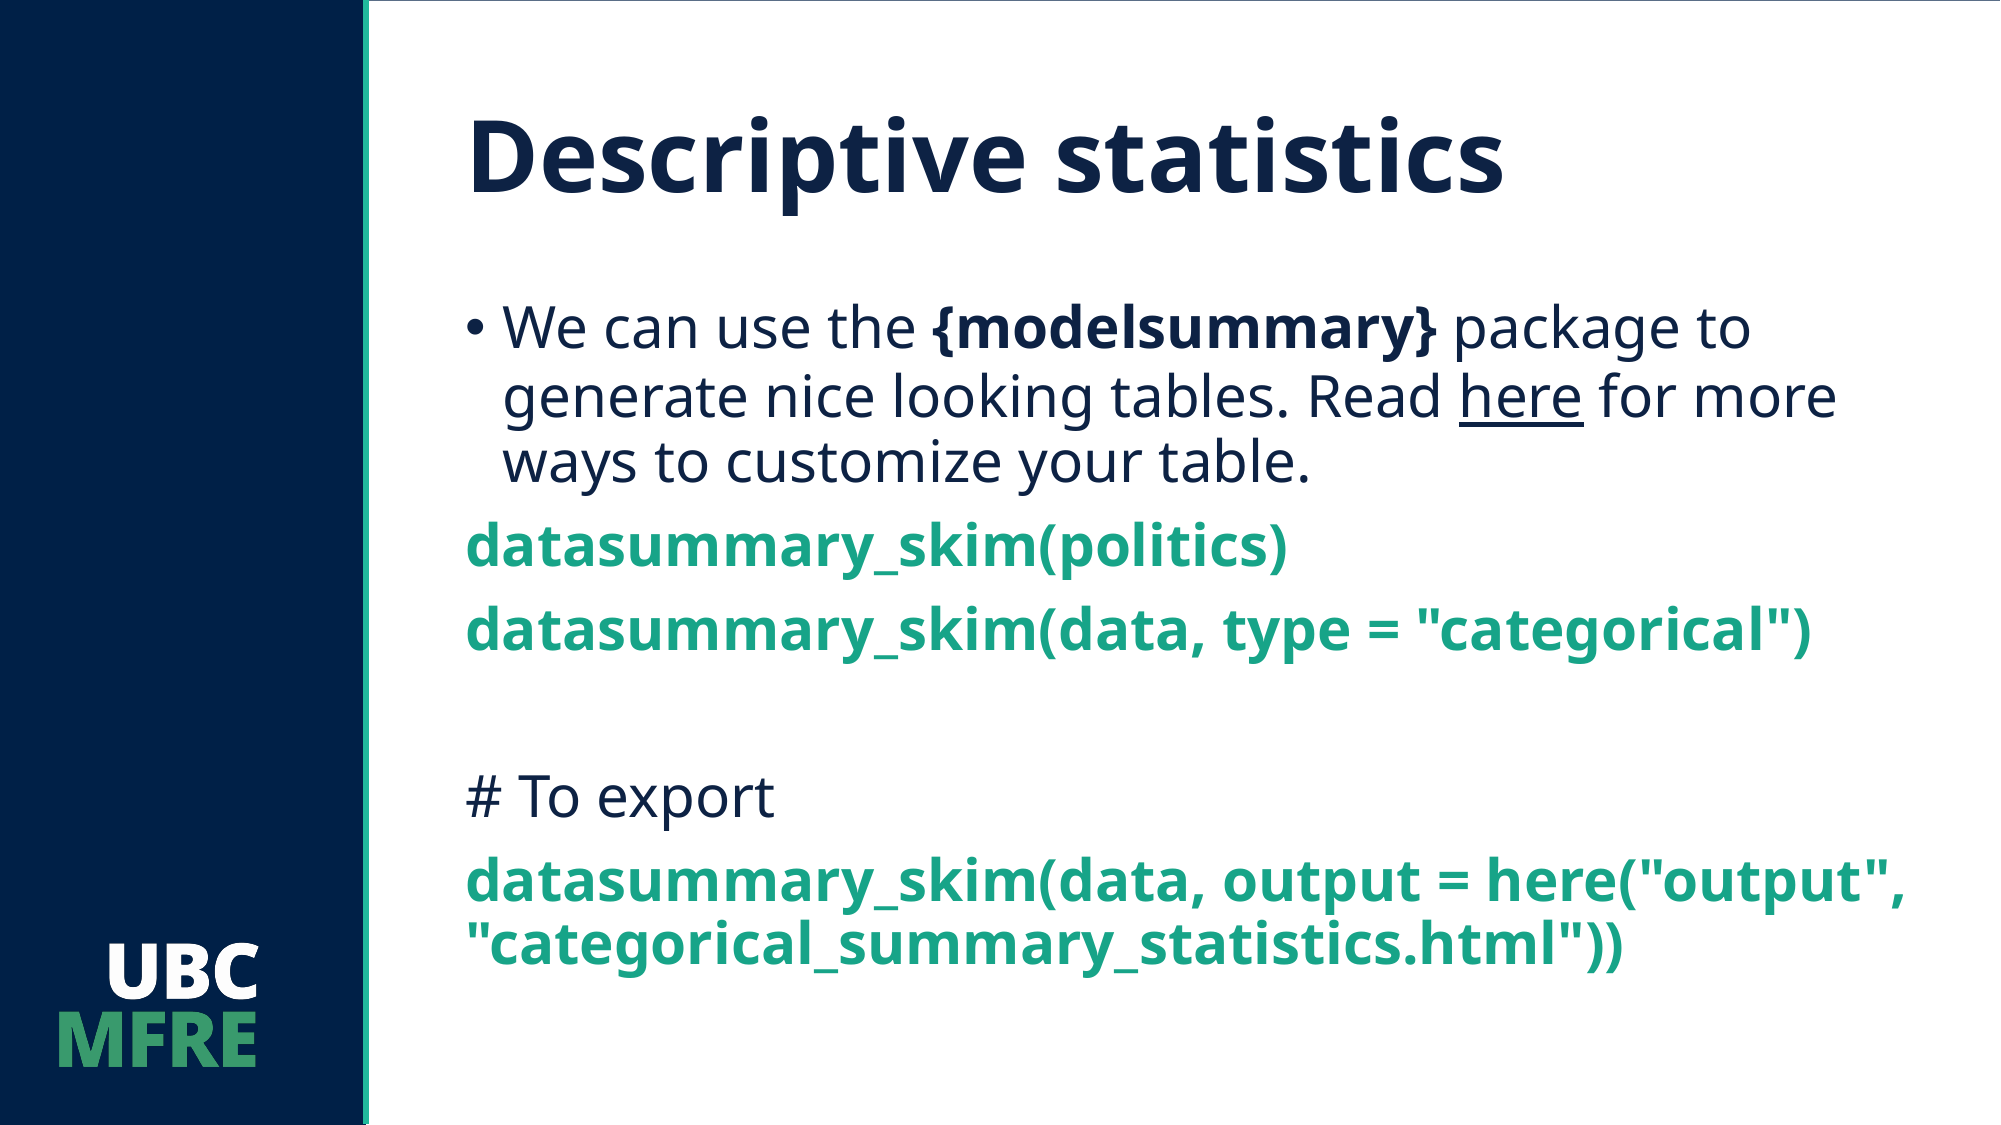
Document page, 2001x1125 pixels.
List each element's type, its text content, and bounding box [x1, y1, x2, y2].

picture [37, 928, 279, 1083]
list We can use the {modelsummary} package to generate nice looking tables. Read here for more ways to customize your table. datasummary_skim(politics) datasummary_skim(data, type = "categorical") # To export datasummary_skim(data, output = here("output", "categorical_summary_statistics.html")) [450, 290, 1943, 1083]
title Descriptive statistics [450, 50, 1943, 269]
